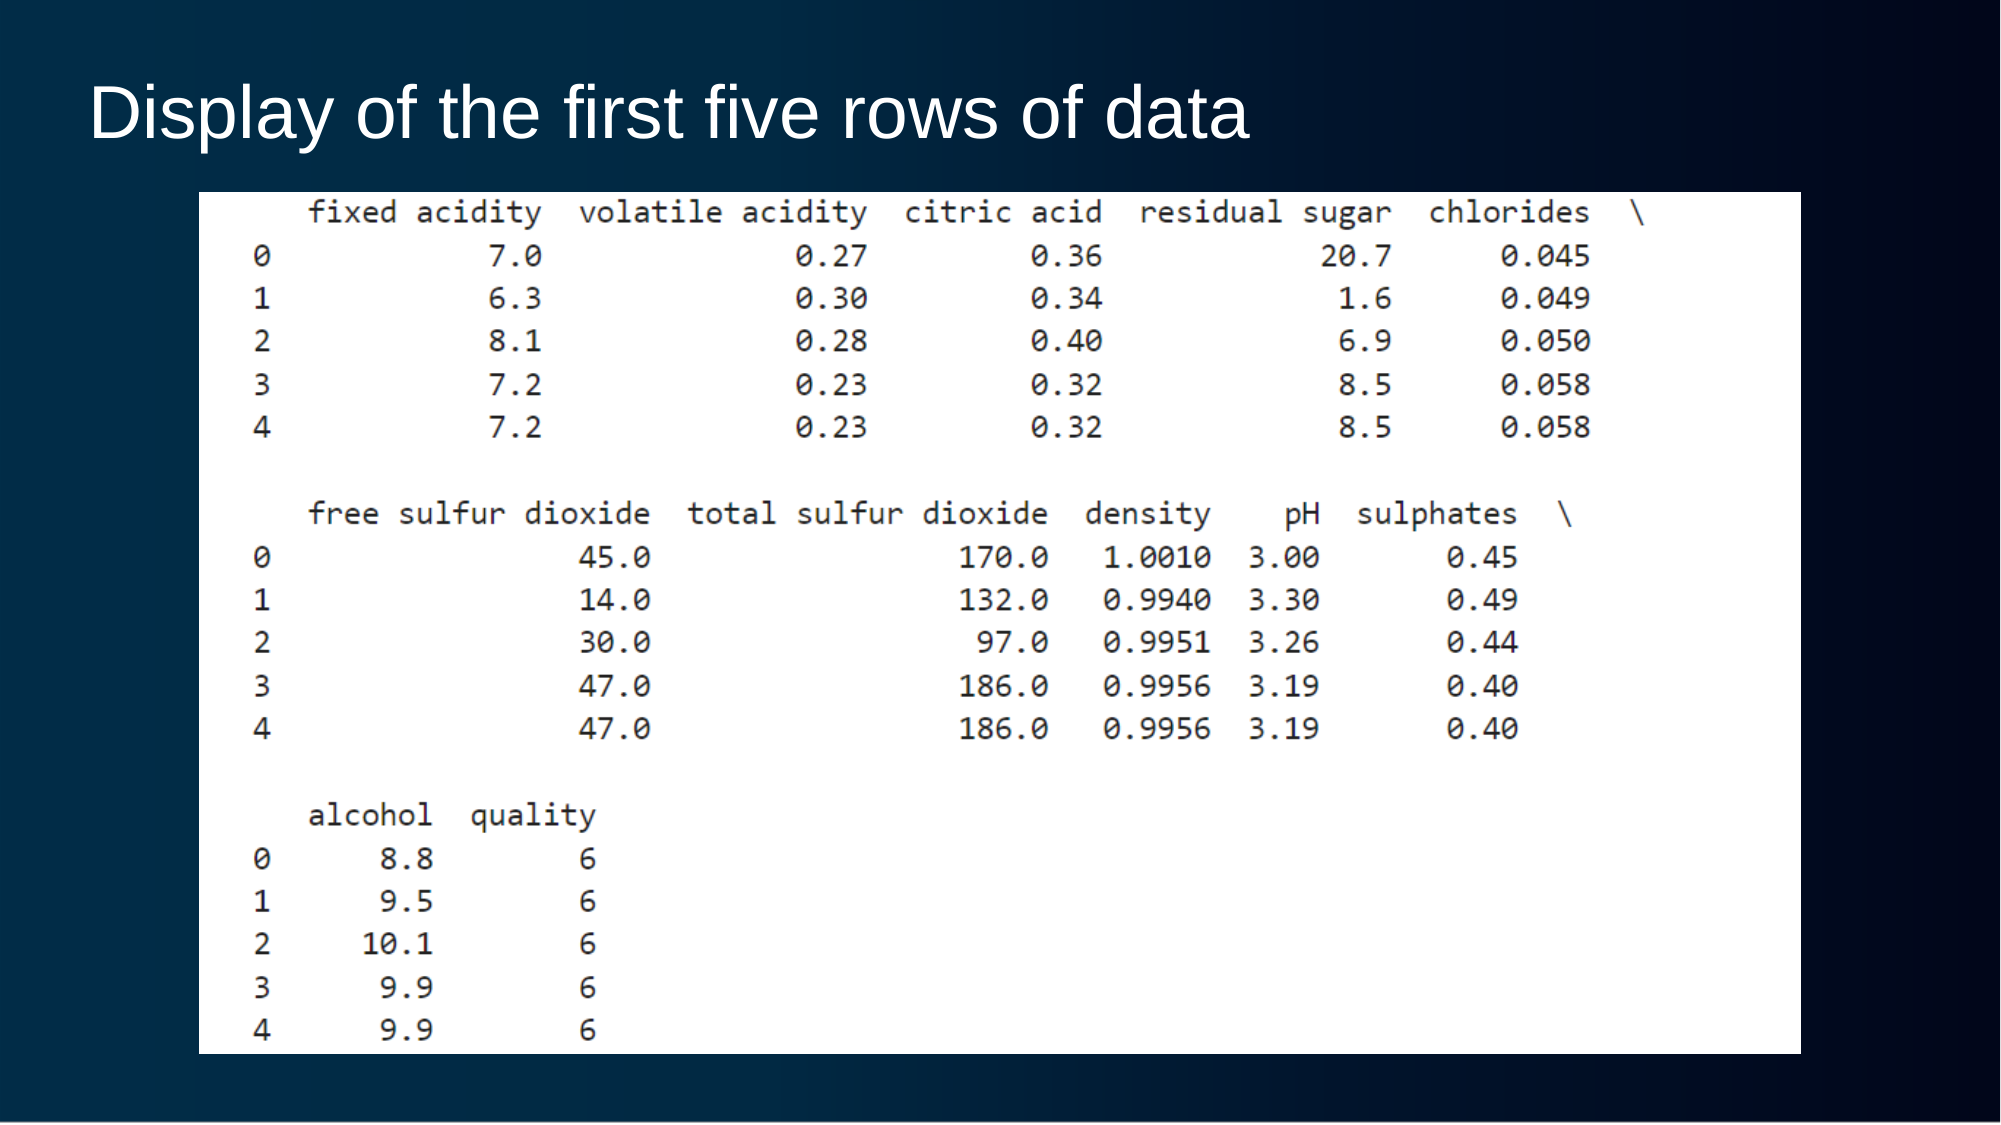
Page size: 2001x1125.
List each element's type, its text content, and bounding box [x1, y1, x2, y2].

text_box Display of the first five rows of data [73, 56, 1267, 162]
picture [0, 0, 2001, 1125]
